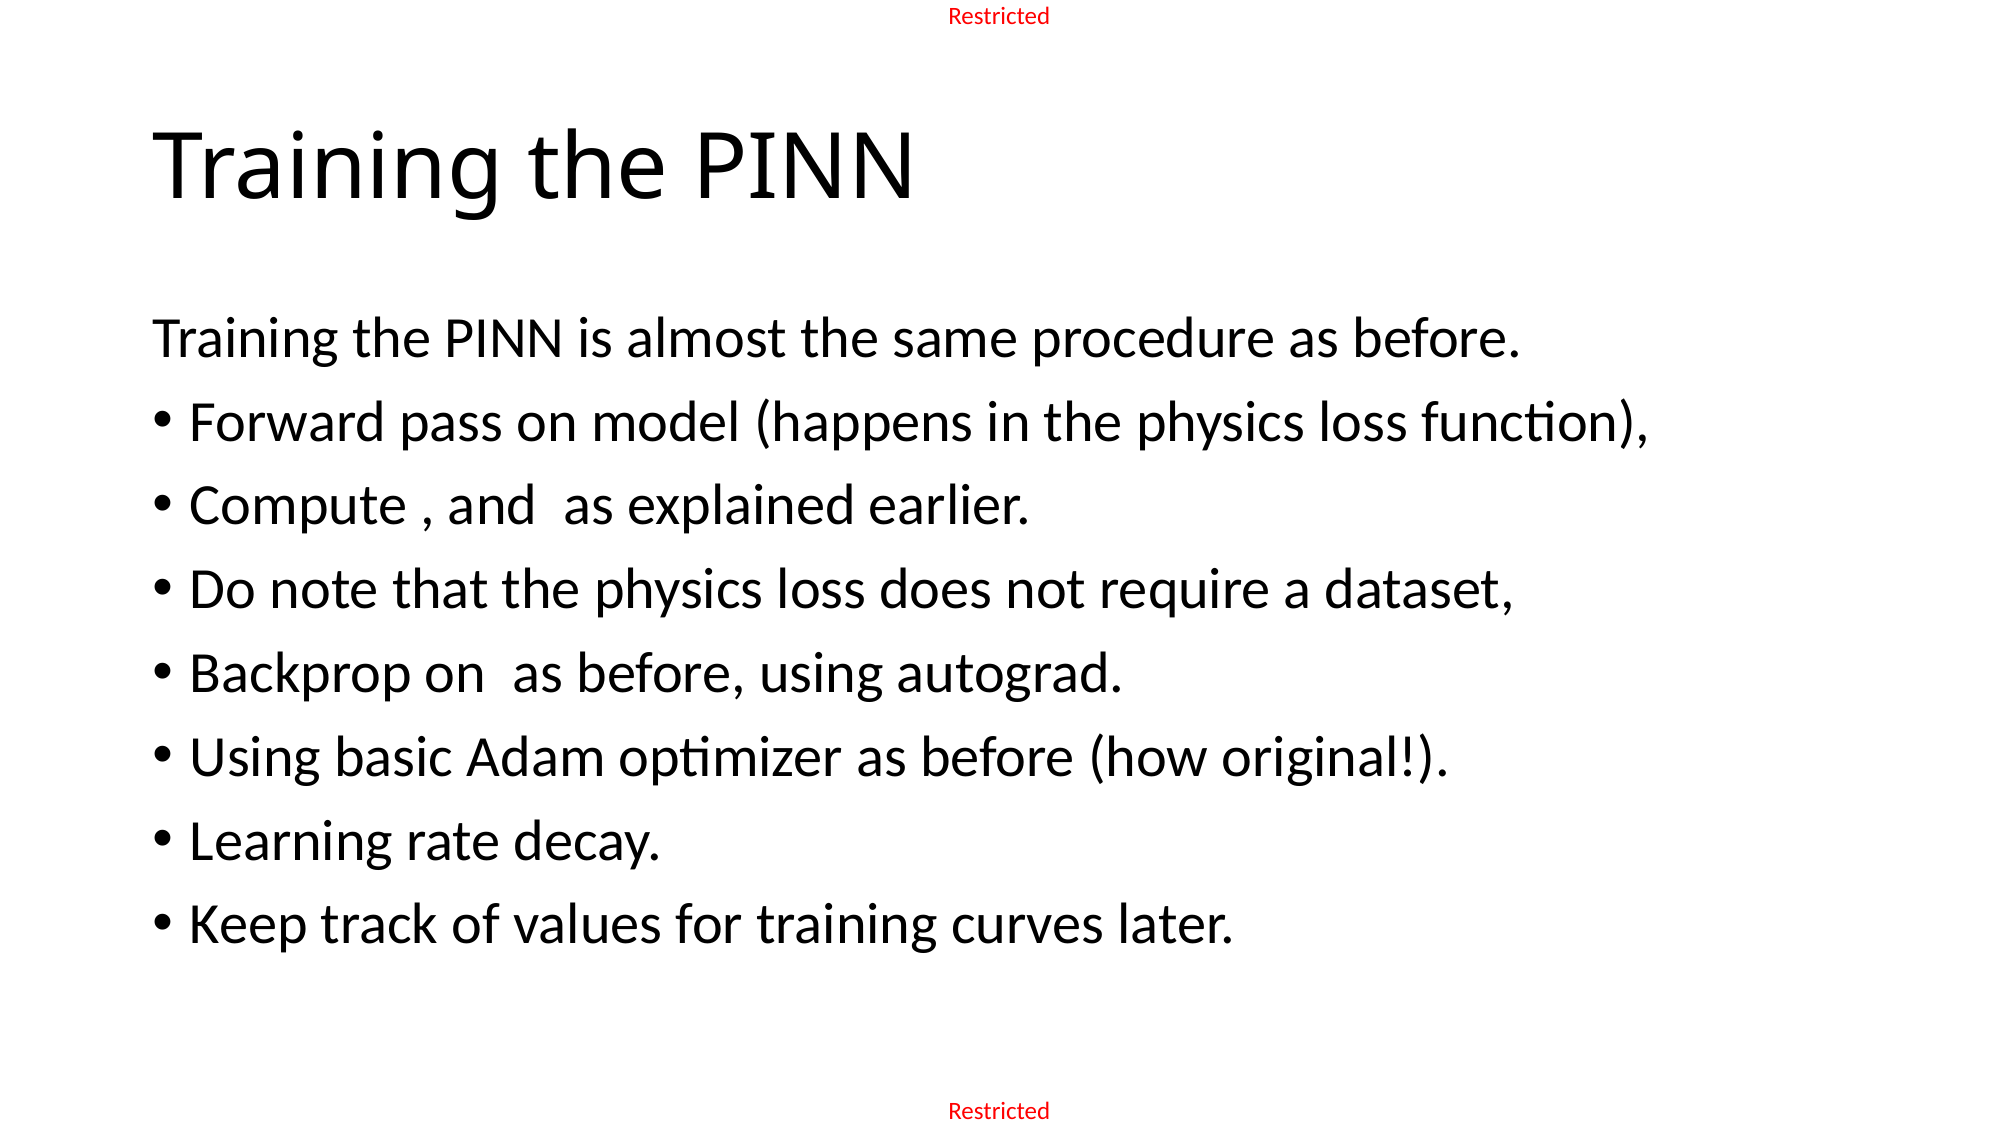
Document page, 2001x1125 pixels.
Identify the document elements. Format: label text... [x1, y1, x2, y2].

title Training the PINN [137, 59, 1863, 278]
